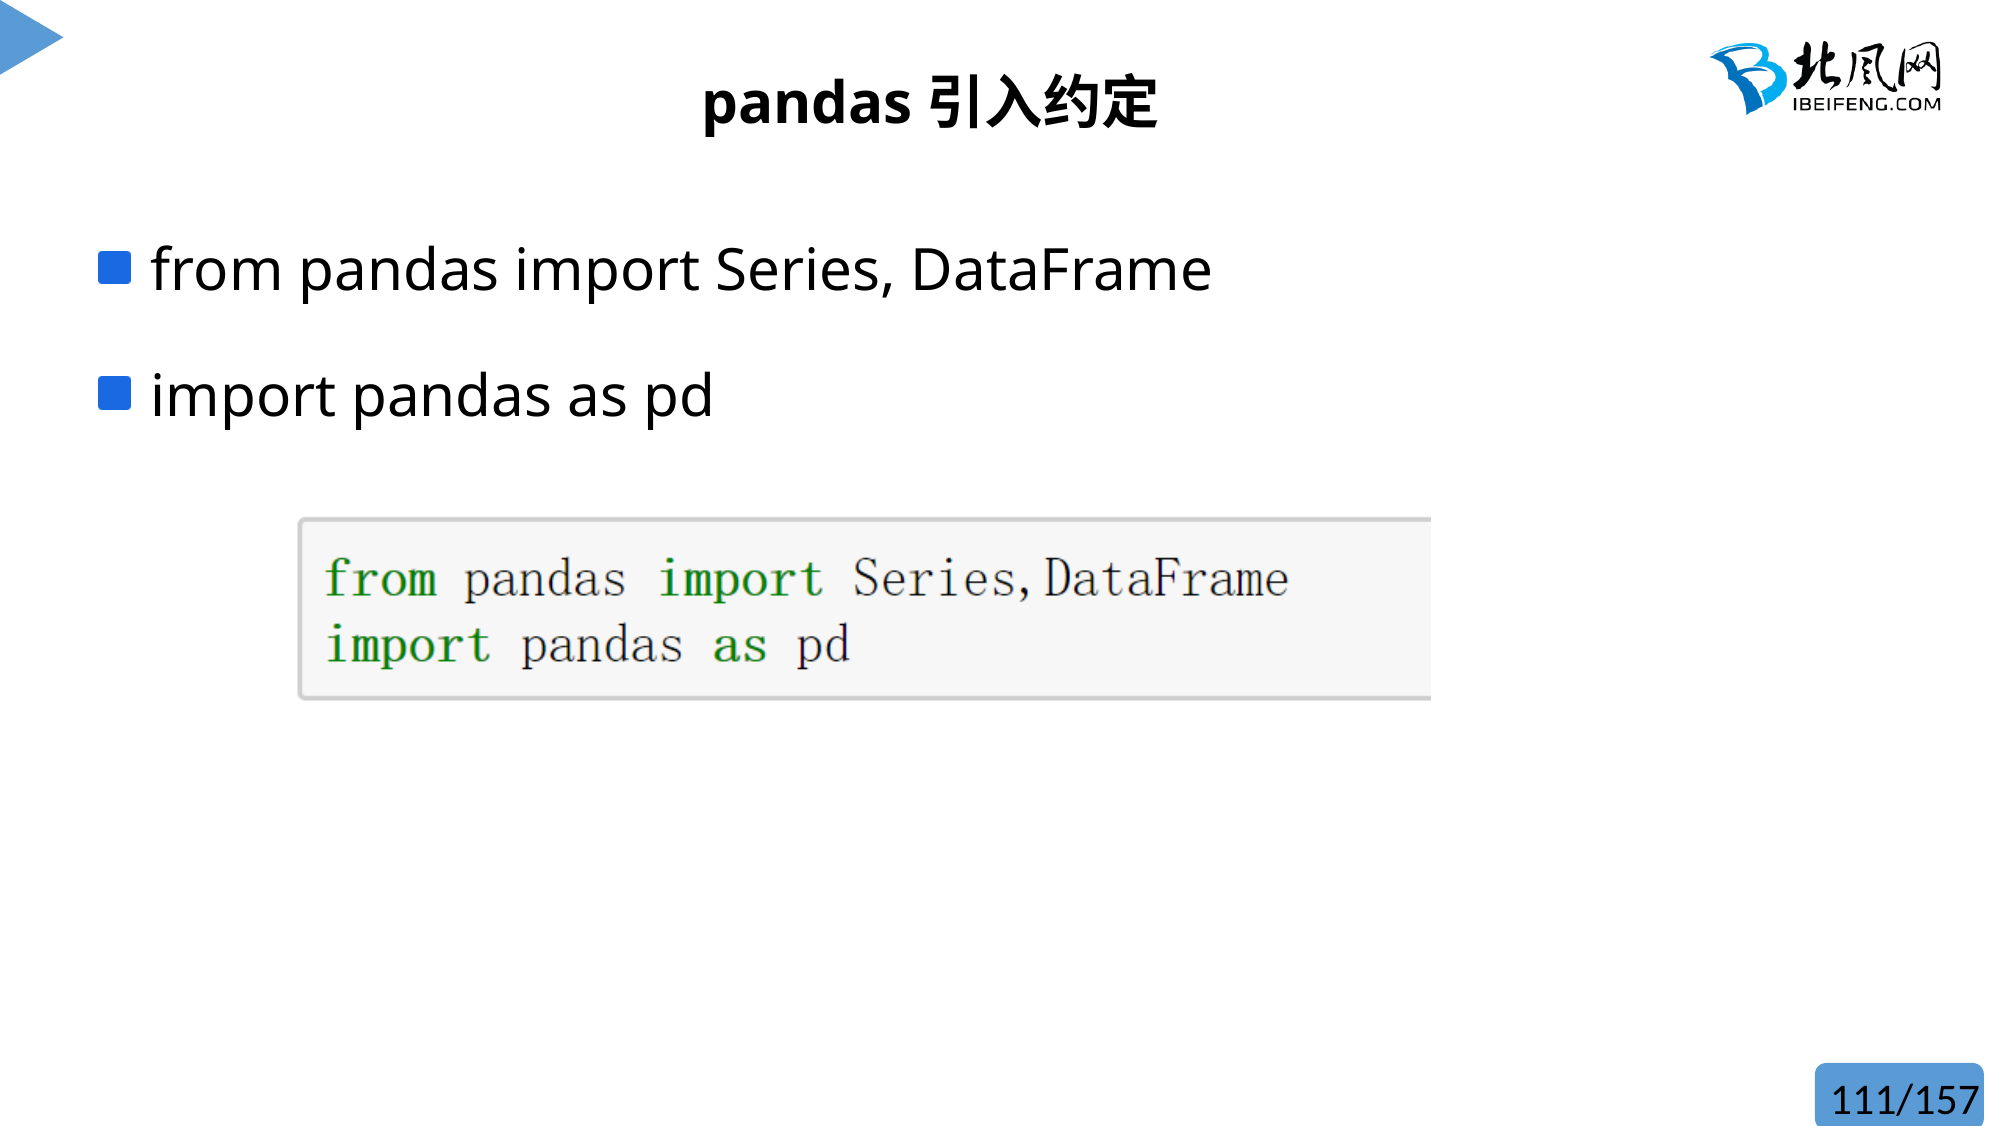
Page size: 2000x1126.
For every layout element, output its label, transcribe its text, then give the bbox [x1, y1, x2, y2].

picture [98, 251, 131, 284]
list from pandas import Series, DataFrame import pandas as pd [83, 190, 1917, 1011]
picture [98, 376, 131, 410]
title pandas引入约定 [255, 42, 1606, 167]
picture [1700, 32, 1950, 117]
picture [279, 486, 1431, 715]
